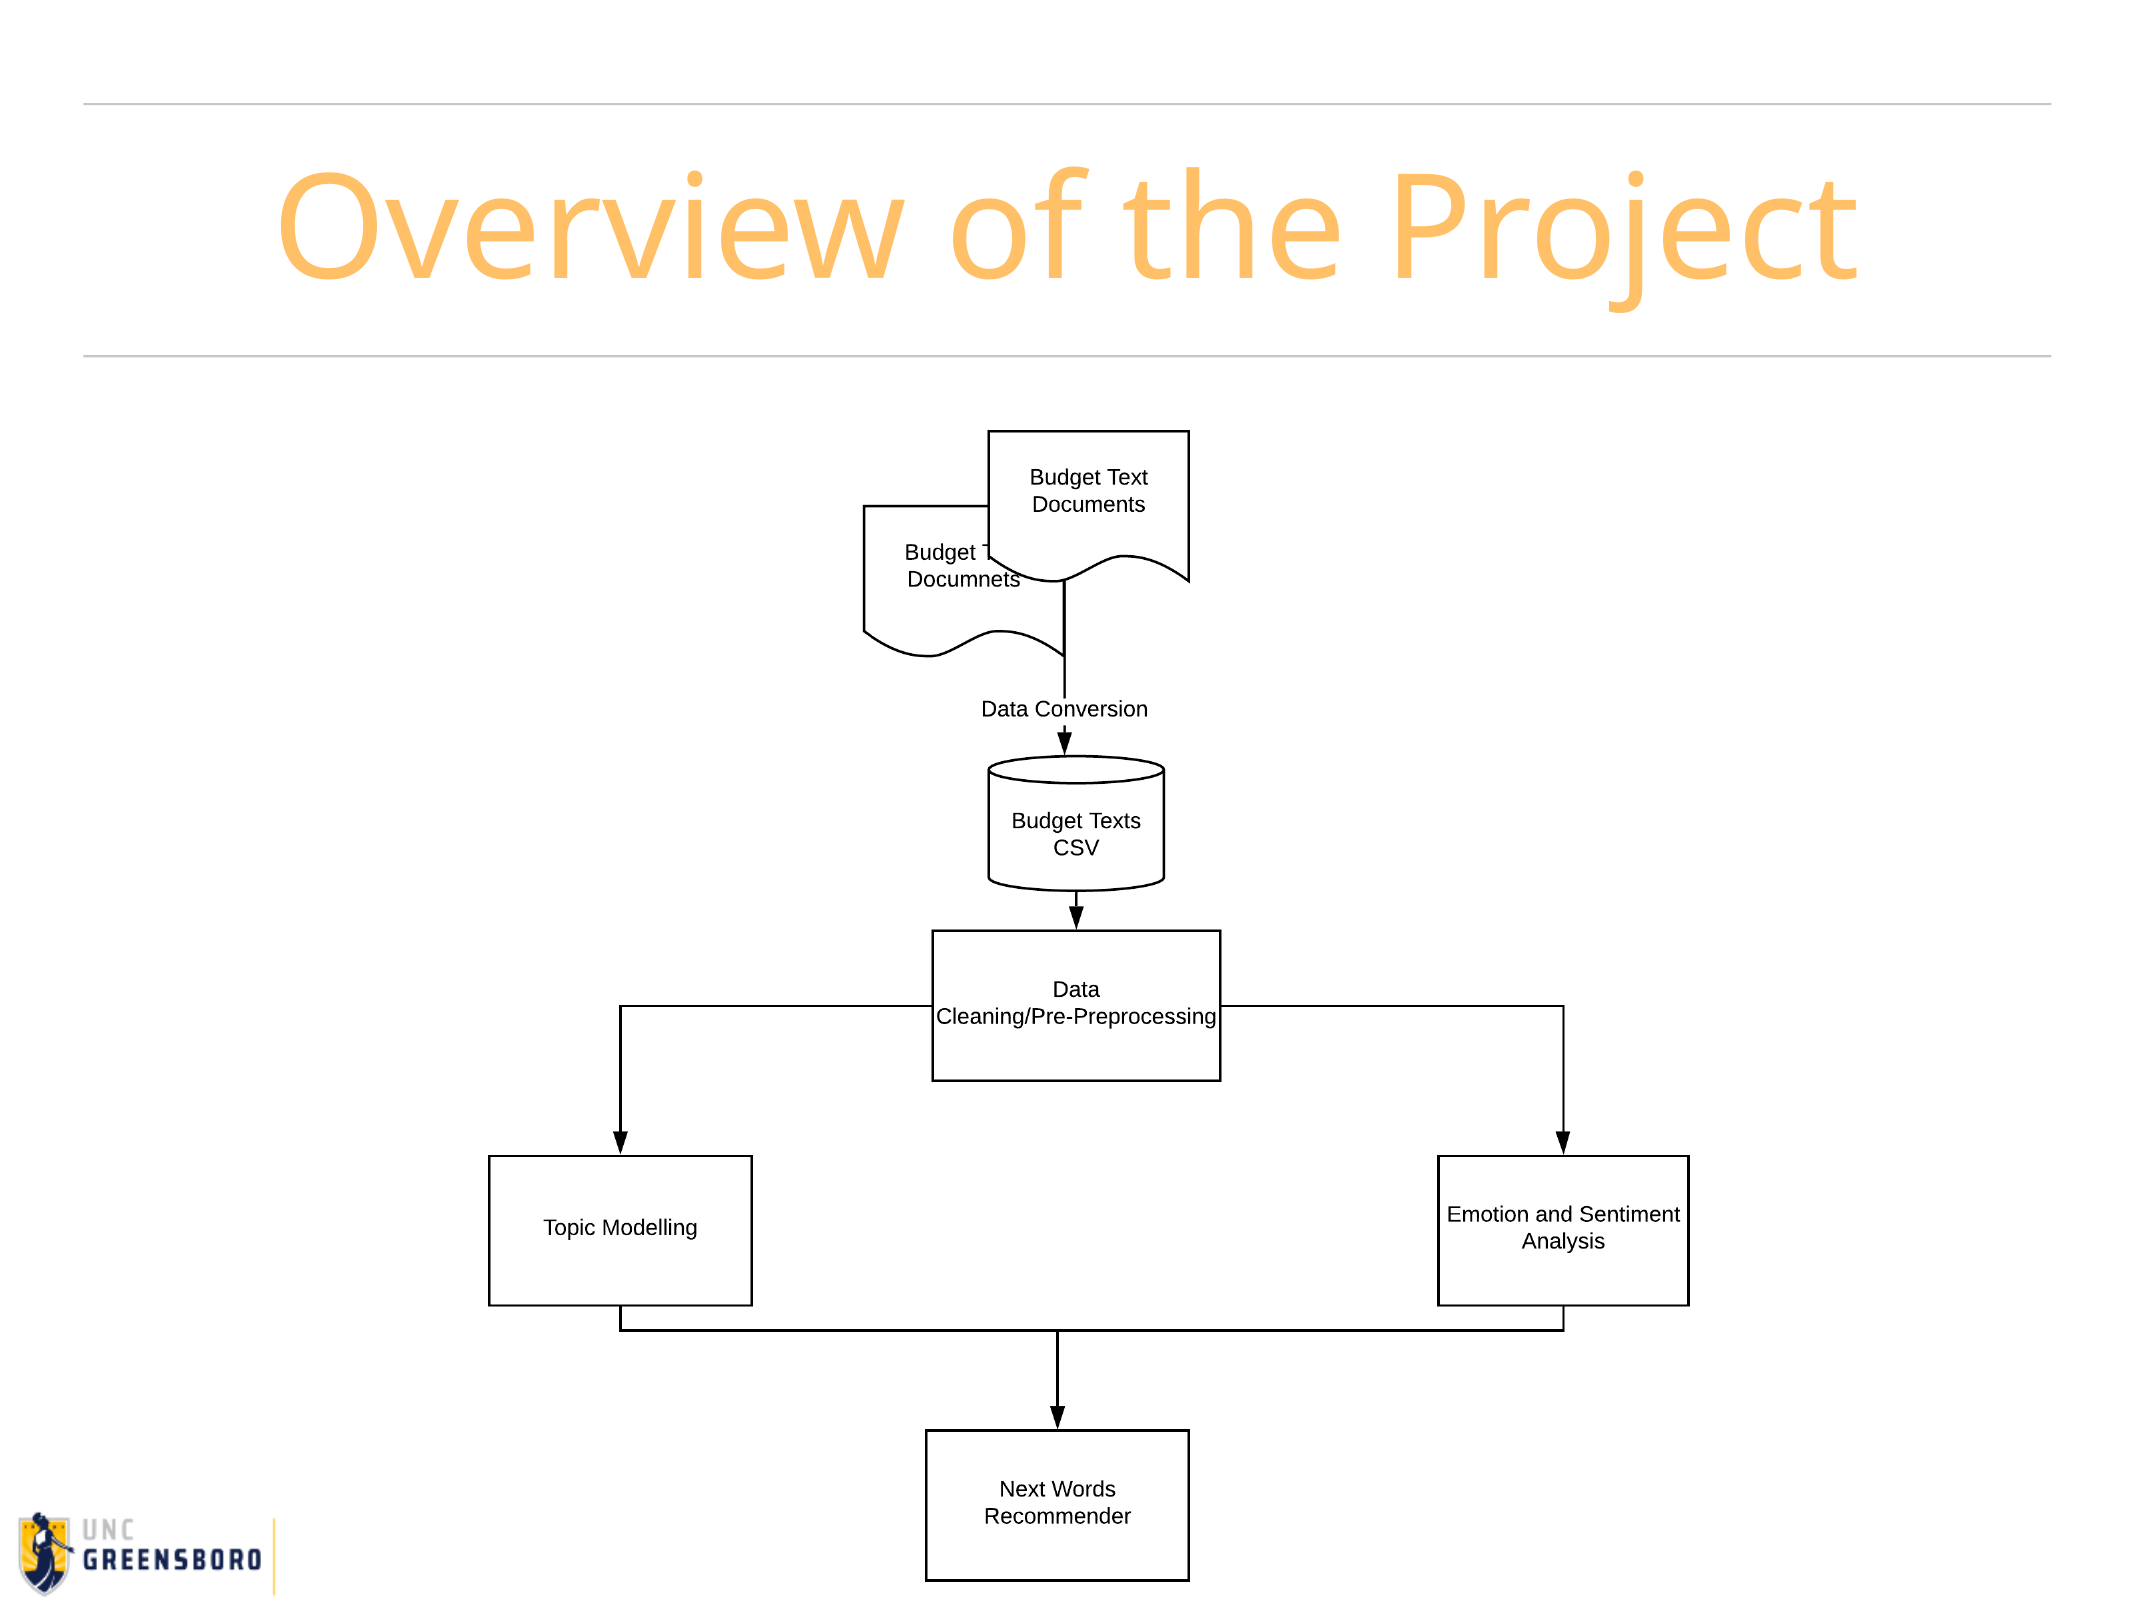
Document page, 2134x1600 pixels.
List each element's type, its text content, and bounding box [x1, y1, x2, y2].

title Overview of the Project [82, 130, 2051, 332]
picture [8, 1505, 289, 1600]
picture [439, 380, 1738, 1600]
